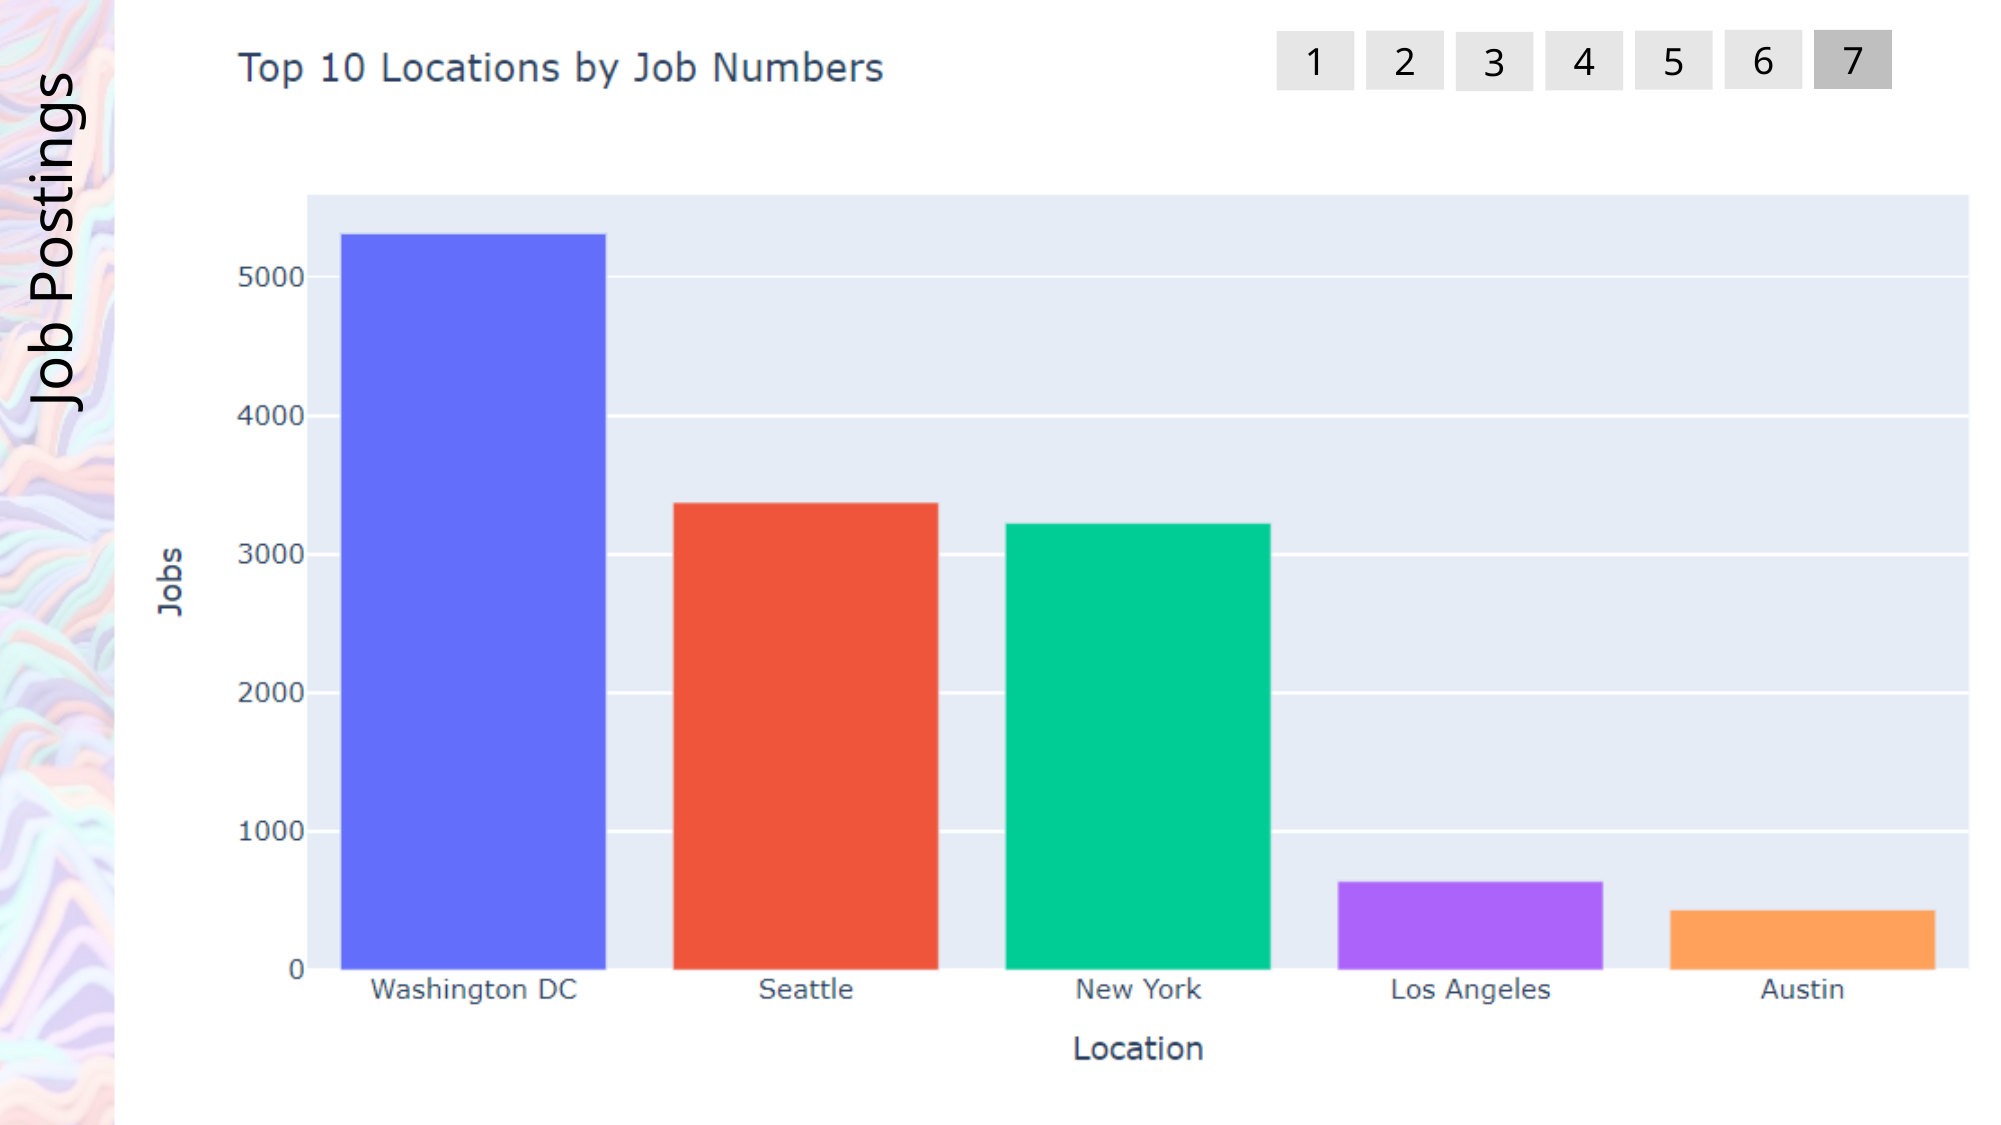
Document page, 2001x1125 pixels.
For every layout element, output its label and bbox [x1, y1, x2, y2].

picture [0, 0, 115, 1125]
text_box [1276, 29, 1892, 92]
list [117, 0, 2000, 1125]
